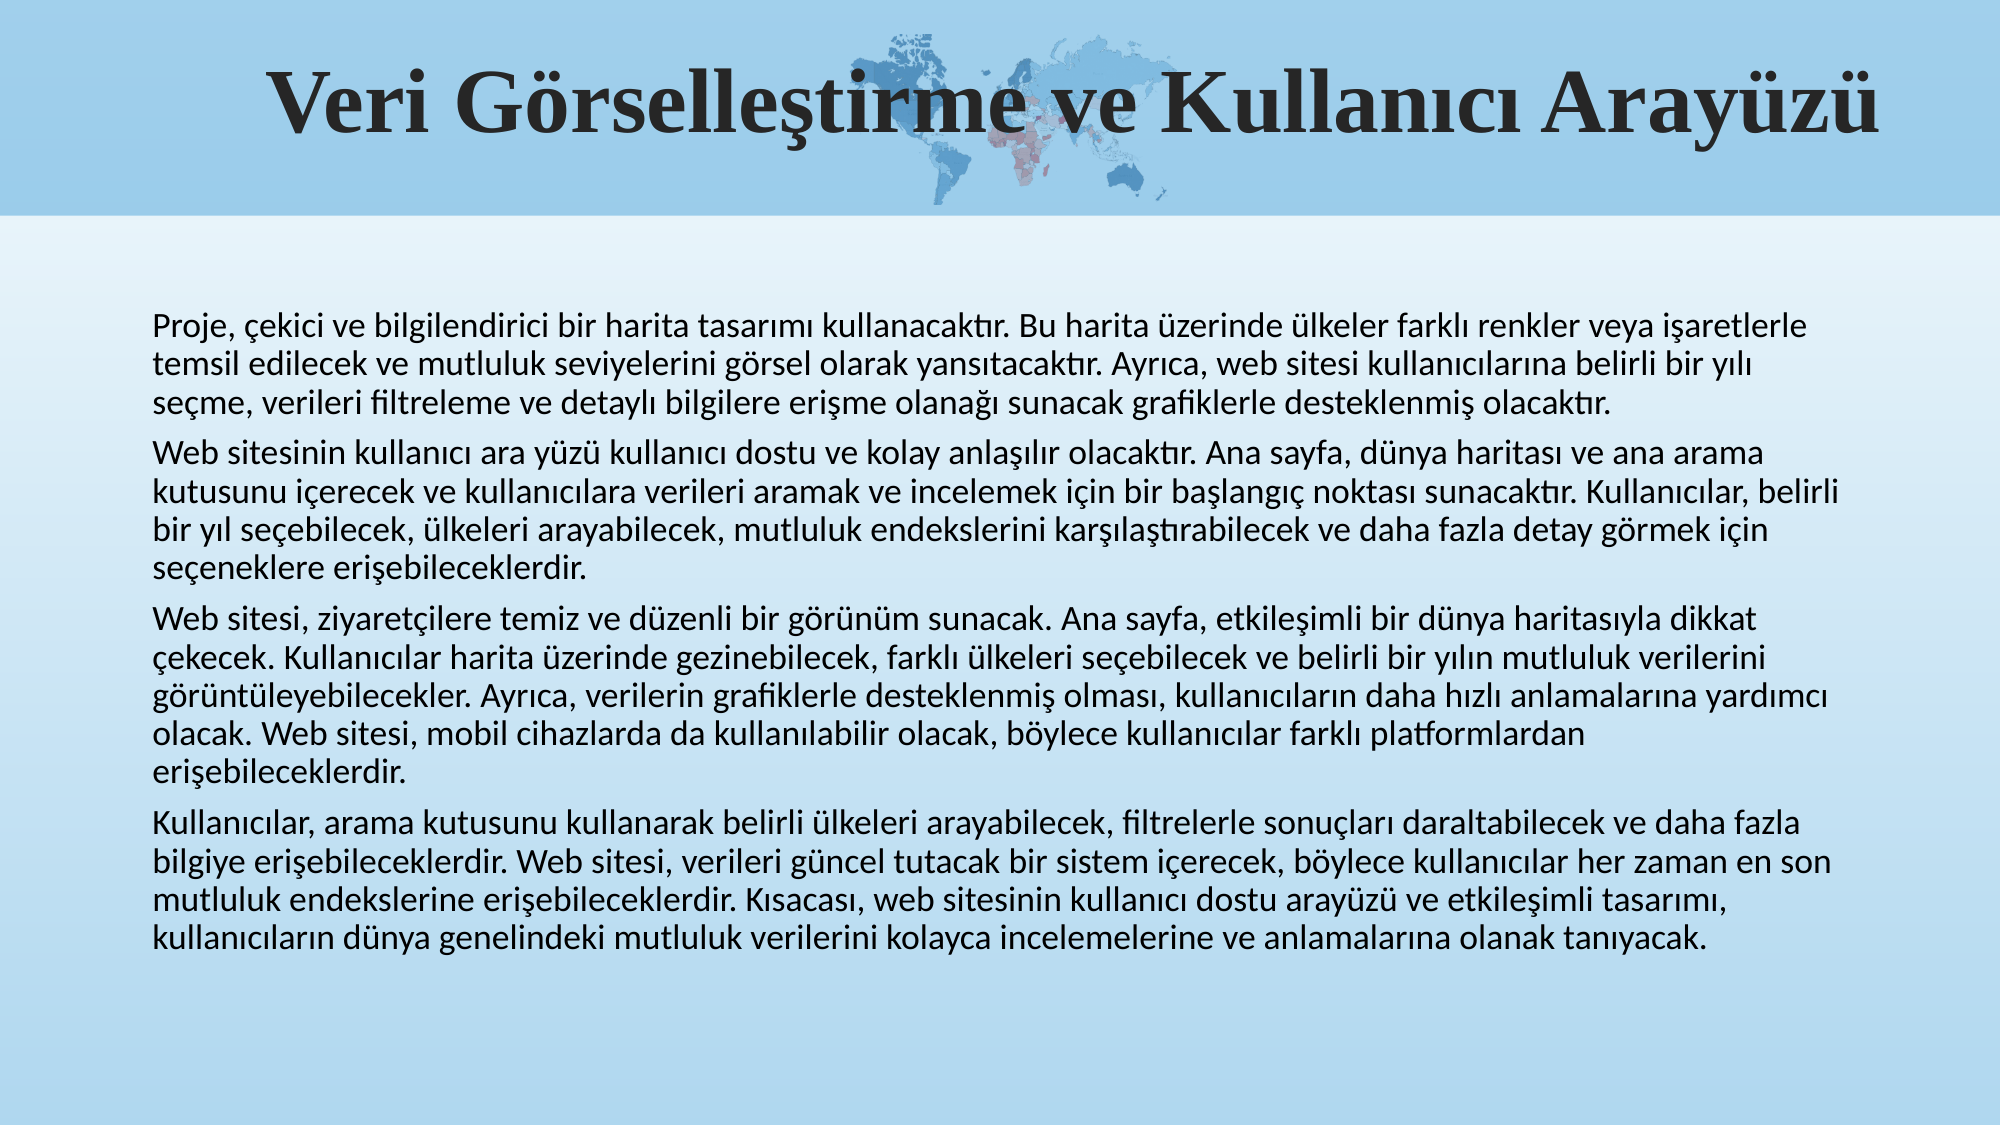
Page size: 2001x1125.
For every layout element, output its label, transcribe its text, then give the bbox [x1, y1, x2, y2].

list Proje, çekici ve bilgilendirici bir harita tasarımı kullanacaktır. Bu harita üzerinde ülkeler farklı renkler veya işaretlerle temsil edilecek ve mutluluk seviyelerini görsel olarak yansıtacaktır. Ayrıca, web sitesi kullanıcılarına belirli bir yılı seçme, verileri filtreleme ve detaylı bilgilere erişme olanağı sunacak grafiklerle desteklenmiş olacaktır. Web sitesinin kullanıcı ara yüzü kullanıcı dostu ve kolay anlaşılır olacaktır. Ana sayfa, dünya haritası ve ana arama kutusunu içerecek ve kullanıcılara verileri aramak ve incelemek için bir başlangıç noktası sunacaktır. Kullanıcılar, belirli bir yıl seçebilecek, ülkeleri arayabilecek, mutluluk endekslerini karşılaştırabilecek ve daha fazla detay görmek için seçeneklere erişebileceklerdir. Web sitesi, ziyaretçilere temiz ve düzenli bir görünüm sunacak. Ana sayfa, etkileşimli bir dünya haritasıyla dikkat çekecek. Kullanıcılar harita üzerinde gezinebilecek, farklı ülkeleri seçebilecek ve belirli bir yılın mutluluk verilerini görüntüleyebilecekler. Ayrıca, verilerin grafiklerle desteklenmiş olması, kullanıcıların daha hızlı anlamalarına yardımcı olacak. Web sitesi, mobil cihazlarda da kullanılabilir olacak, böylece kullanıcılar farklı platformlardan erişebileceklerdir. Kullanıcılar, arama kutusunu kullanarak belirli ülkeleri arayabilecek, filtrelerle sonuçları daraltabilecek ve daha fazla bilgiye erişebileceklerdir. Web sitesi, verileri güncel tutacak bir sistem içerecek, böylece kullanıcılar her zaman en son mutluluk endekslerine erişebileceklerdir. Kısacası, web sitesinin kullanıcı dostu arayüzü ve etkileşimli tasarımı, kullanıcıların dünya genelindeki mutluluk verilerini kolayca incelemelerine ve anlamalarına olanak tanıyacak. [137, 299, 1863, 1014]
picture [841, 34, 1179, 205]
title Veri Görselleştirme ve Kullanıcı Arayüzü [0, 0, 2000, 216]
